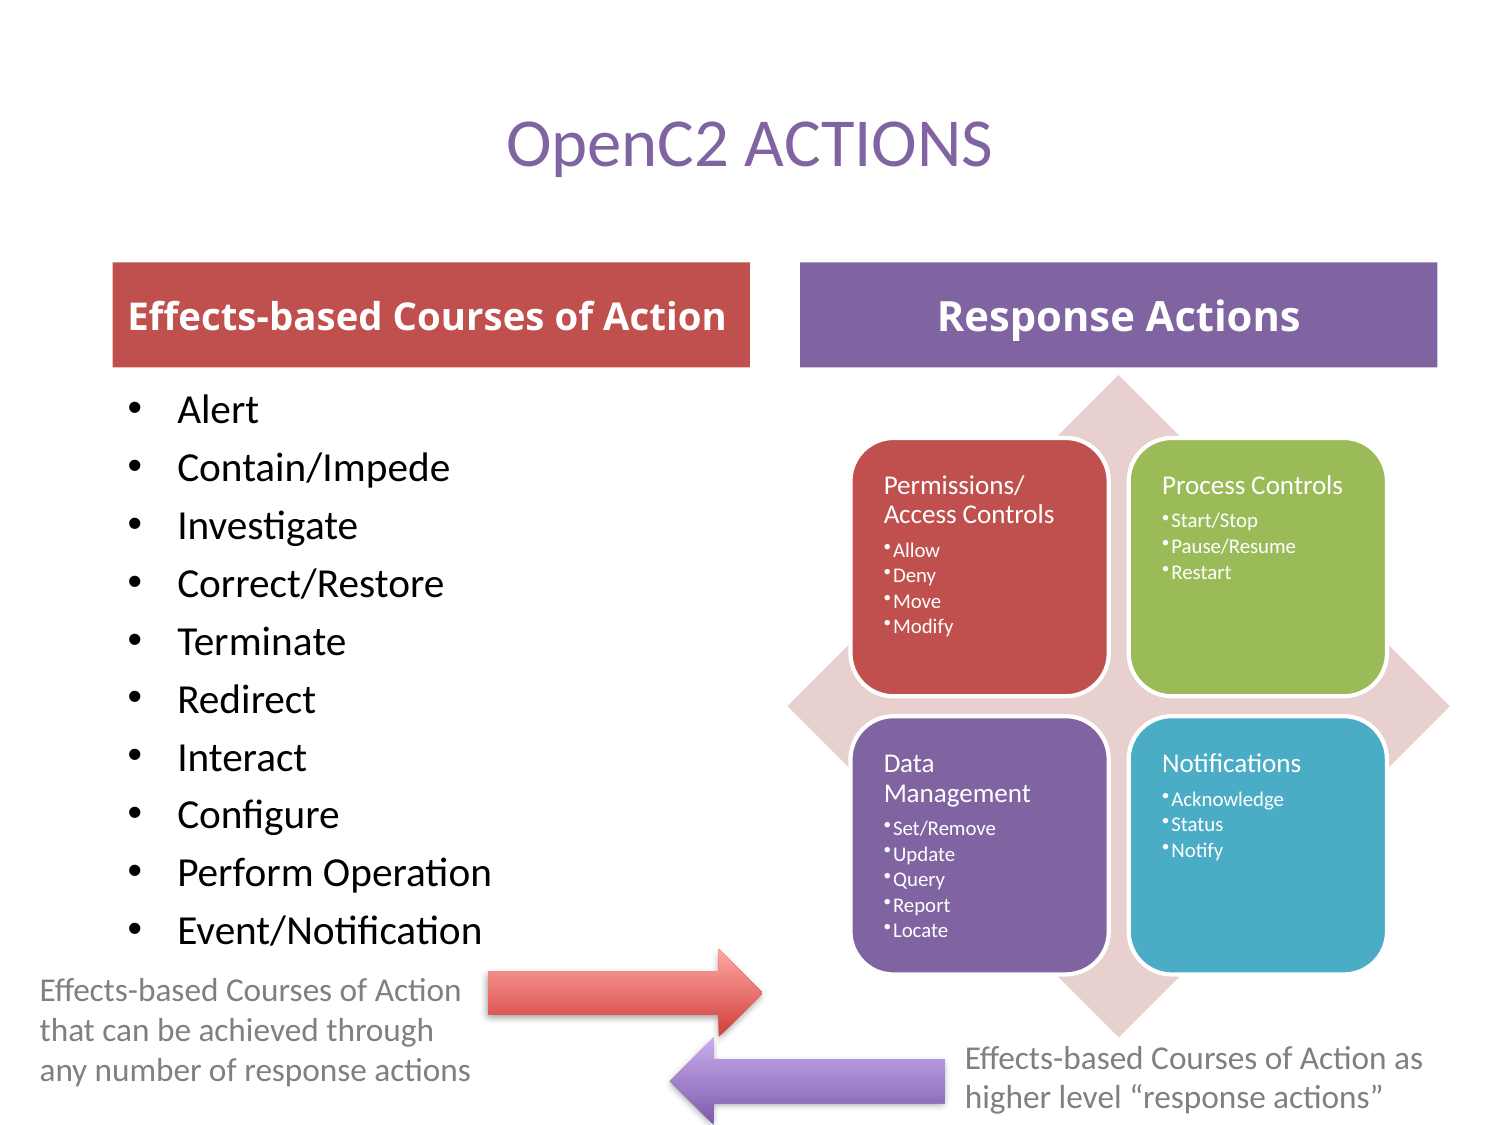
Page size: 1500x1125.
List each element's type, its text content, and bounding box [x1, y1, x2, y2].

text_box Effects-based Courses of Action [112, 262, 750, 368]
title OpenC2 ACTIONS [75, 45, 1425, 233]
text_box [669, 1037, 946, 1125]
text_box Effects-based Courses of Action as higher level “response actions” [949, 1044, 1488, 1123]
text_box Response Actions [800, 262, 1438, 368]
list Alert Contain/Impede Investigate Correct/Restore Terminate Redirect Interact Configure Perform Operation Event/Notification [112, 375, 747, 963]
text_box Effects-based Courses of Action that can be achieved through any number of response actions [24, 961, 488, 1096]
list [749, 374, 1488, 1038]
text_box [488, 949, 744, 1037]
